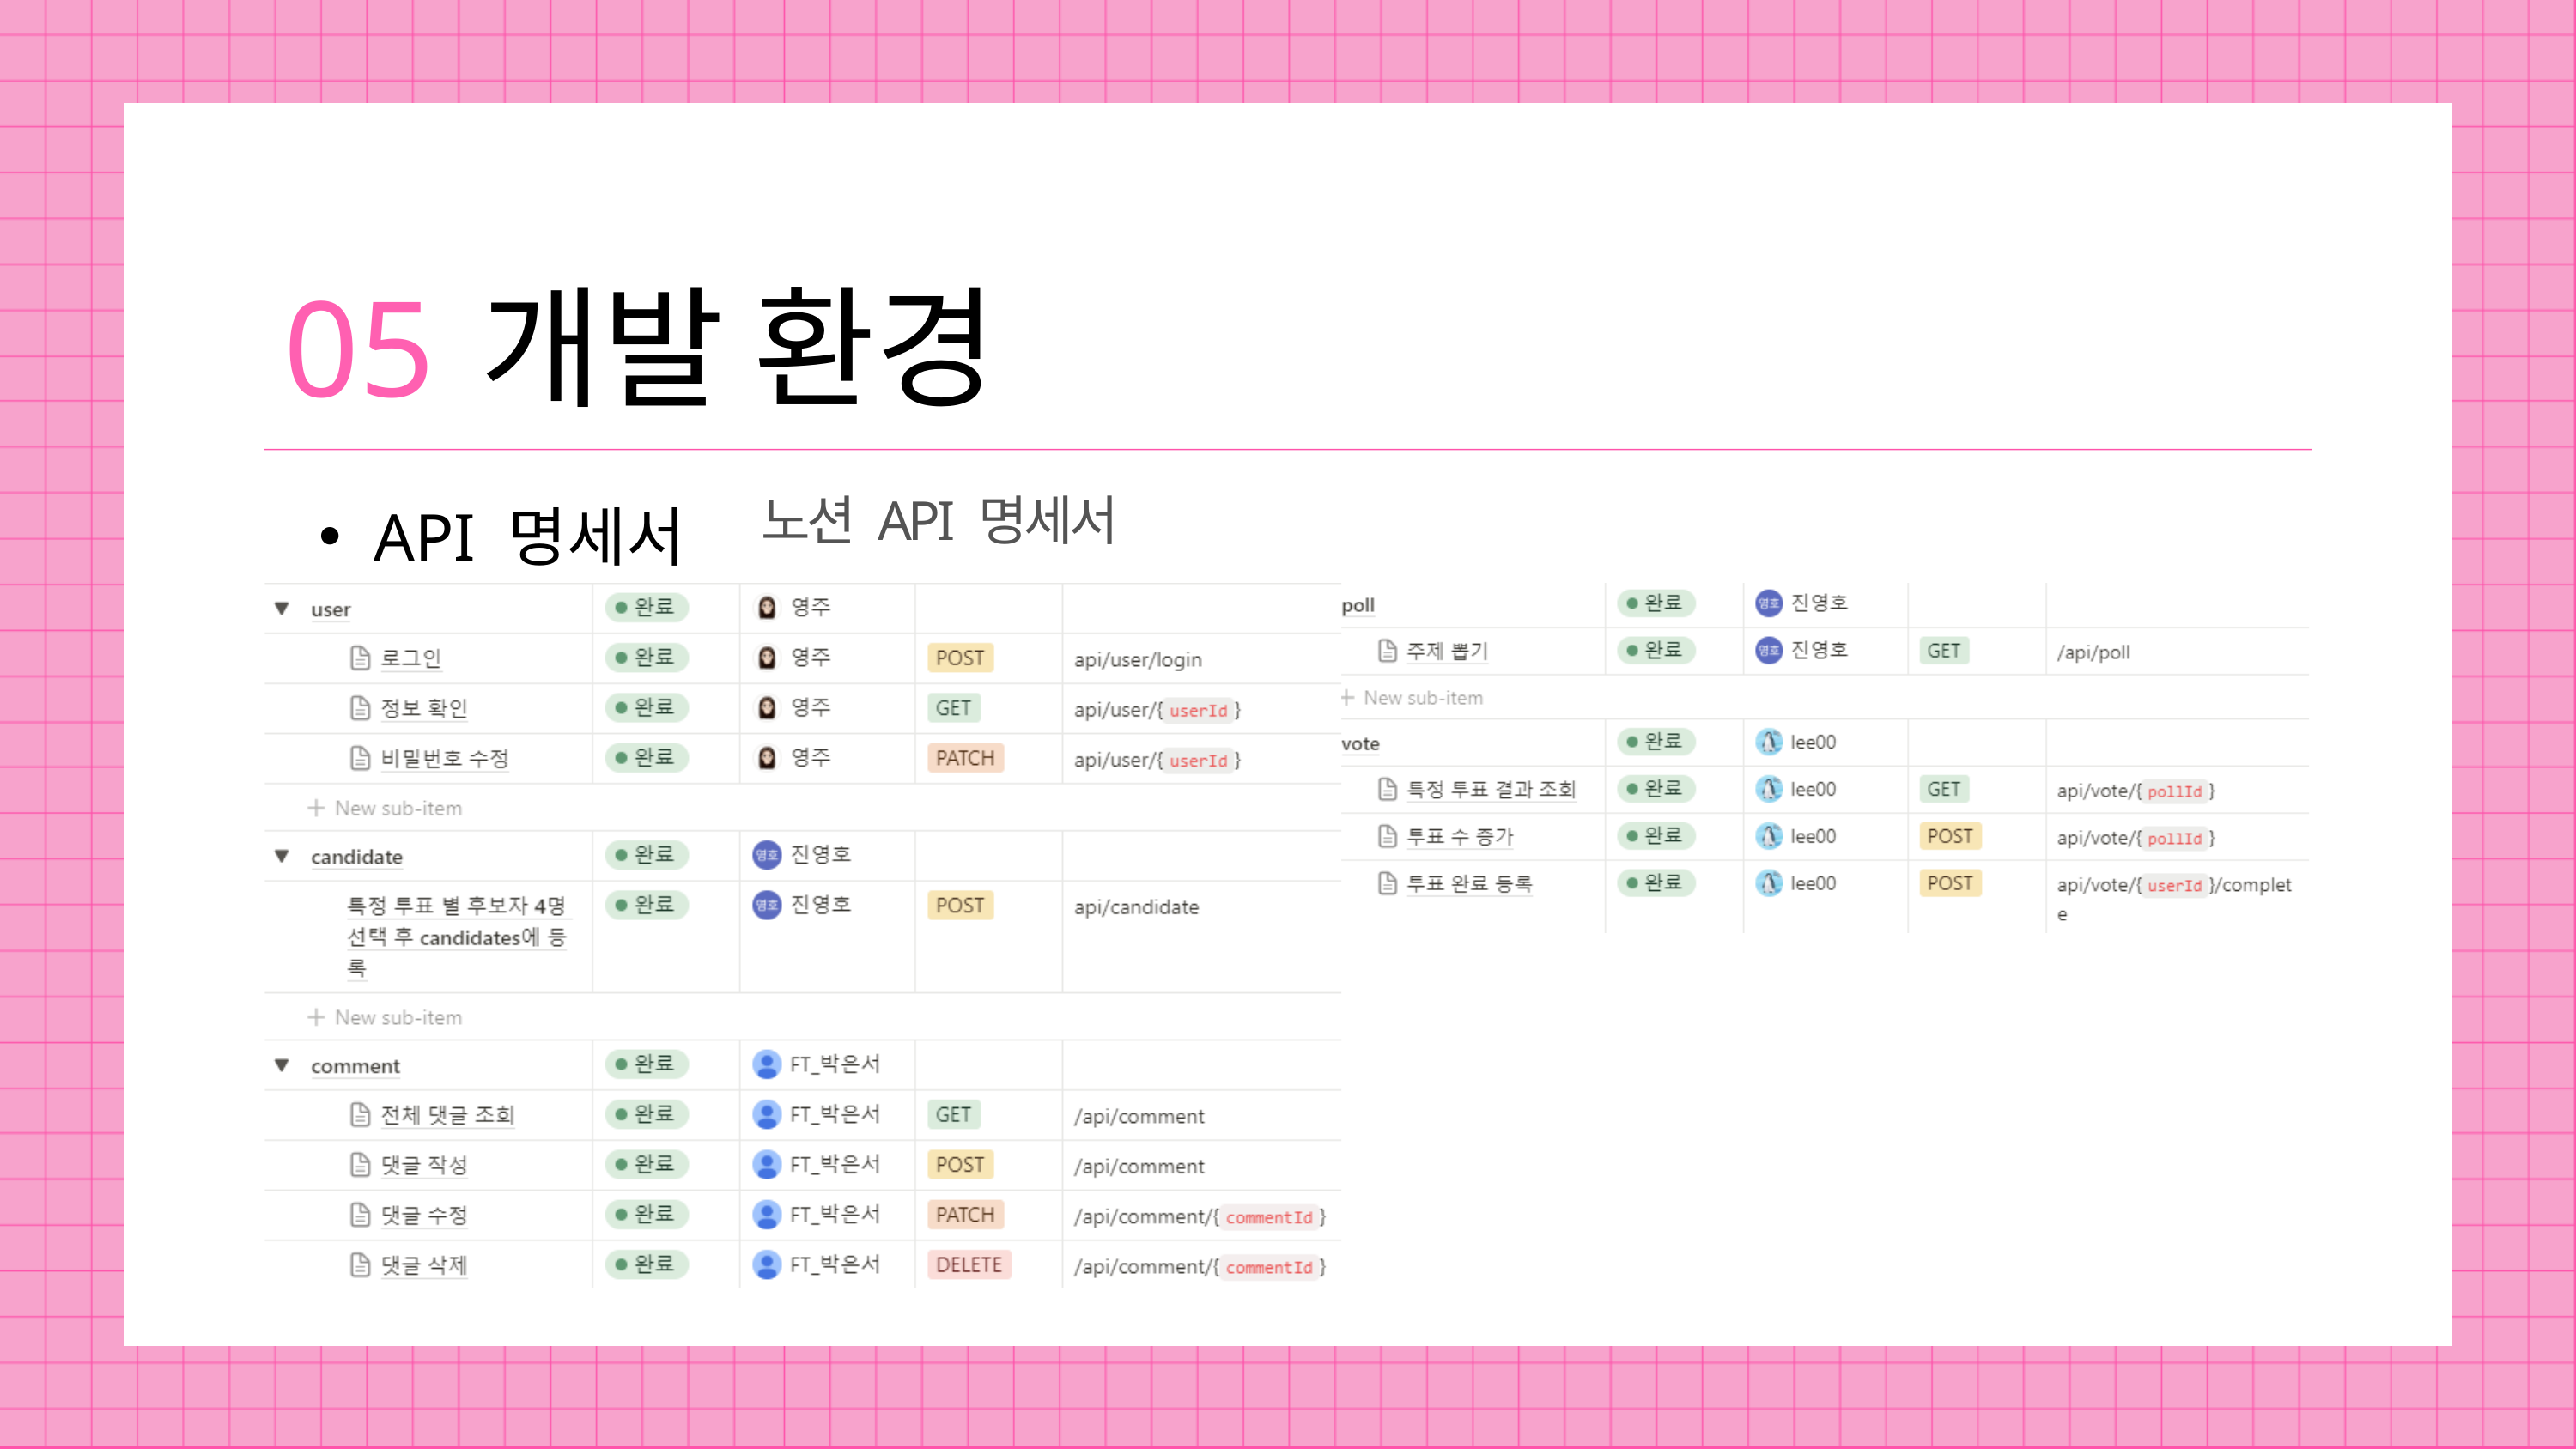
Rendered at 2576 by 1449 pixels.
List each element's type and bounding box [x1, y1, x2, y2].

text_box [0, 0, 2576, 1446]
text_box [123, 102, 2453, 1346]
